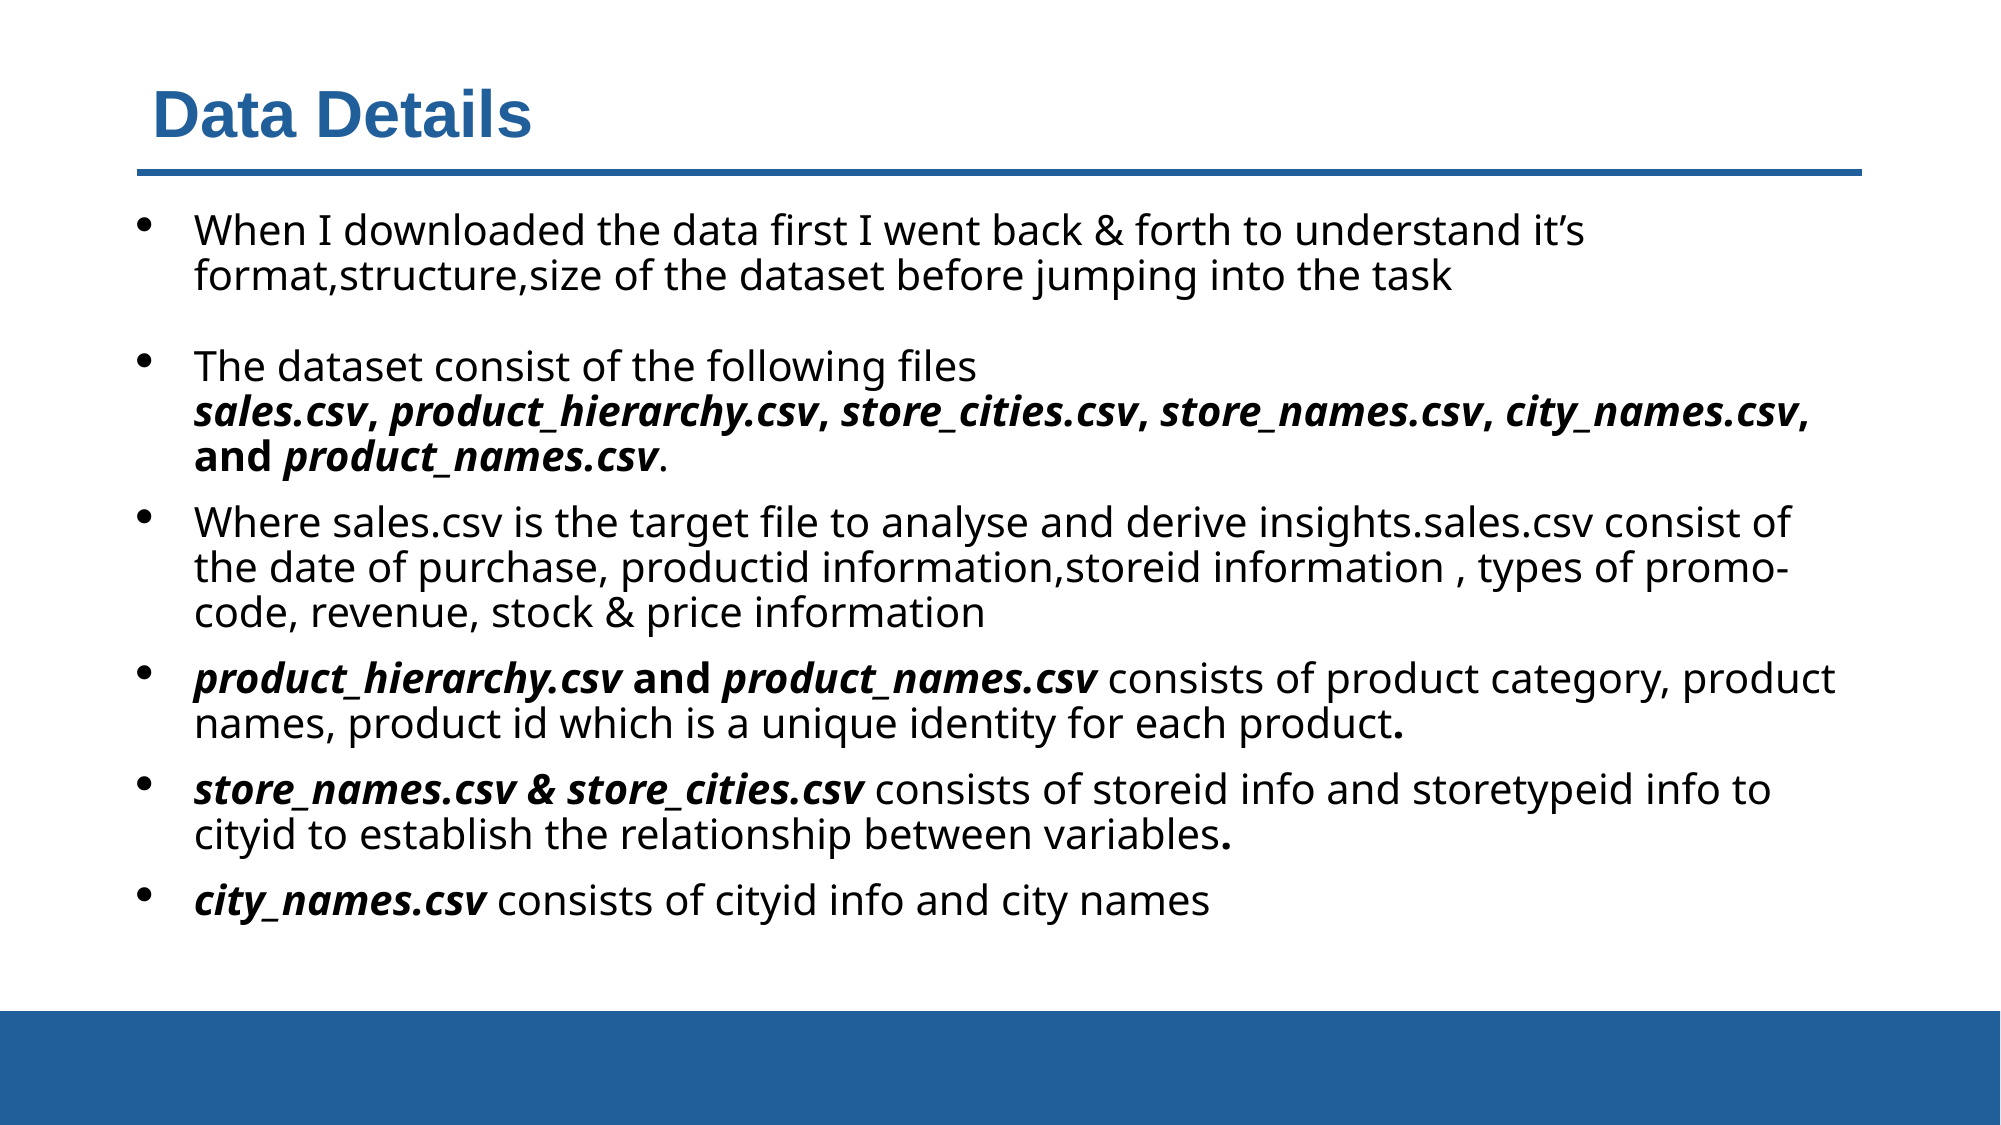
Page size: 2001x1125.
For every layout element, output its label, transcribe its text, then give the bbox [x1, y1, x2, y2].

title Data Details [137, 59, 1863, 173]
list When I downloaded the data first I went back & forth to understand it’s format,structure,size of the dataset before jumping into the task The dataset consist of the following files sales.csv, product_hierarchy.csv, store_cities.csv, store_names.csv, city_names.csv, and product_names.csv. Where sales.csv is the target file to analyse and derive insights.sales.csv consist of the date of purchase, productid information,storeid information , types of promo-code, revenue, stock & price information product_hierarchy.csv and product_names.csv consists of product category, product names, product id which is a unique identity for each product. store_names.csv & store_cities.csv consists of storeid info and storetypeid info to cityid to establish the relationship between variables. city_names.csv consists of cityid info and city names [122, 201, 1863, 987]
